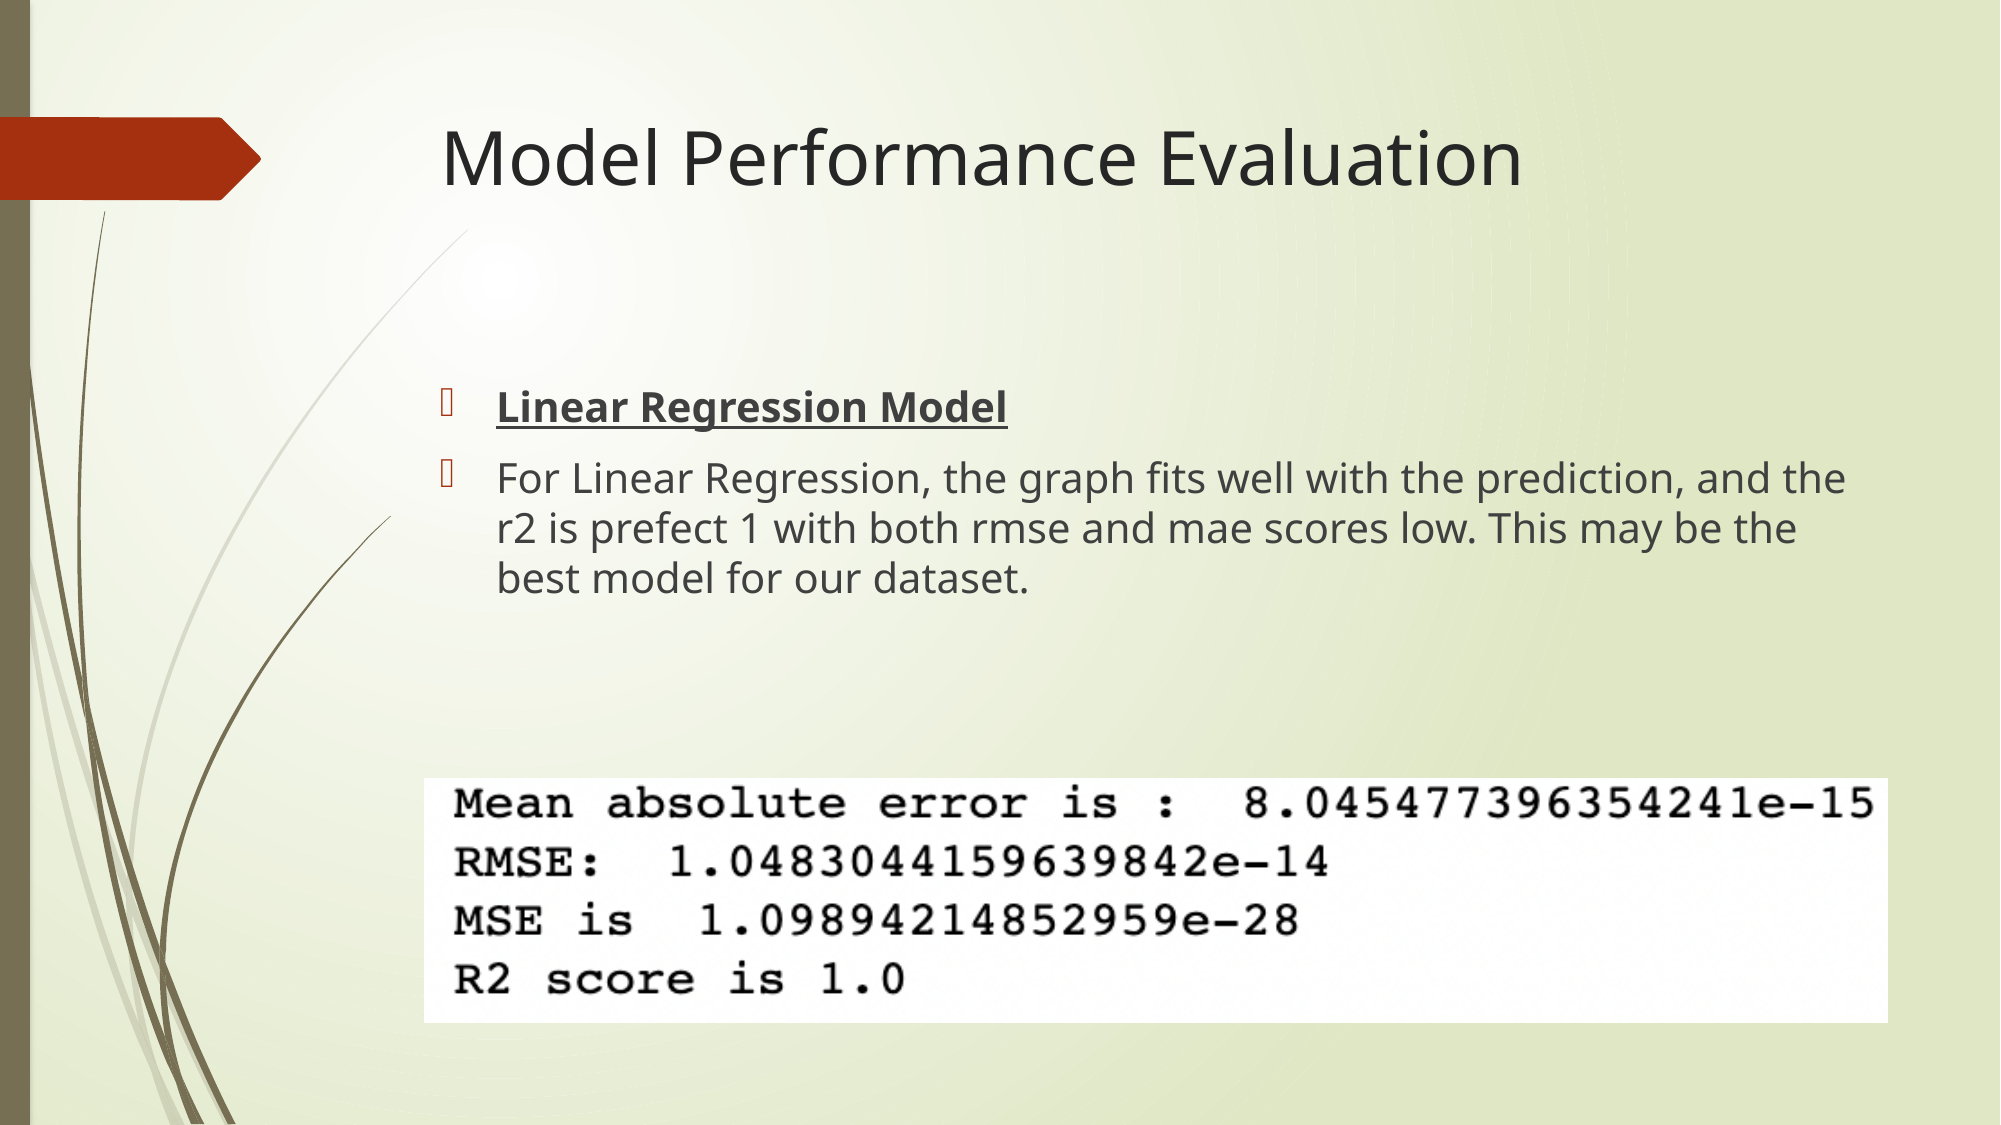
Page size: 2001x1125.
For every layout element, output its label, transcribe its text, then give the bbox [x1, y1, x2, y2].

picture [424, 777, 1888, 1023]
title Model Performance Evaluation [425, 102, 1888, 214]
list Linear Regression Model For Linear Regression, the graph fits well with the prediction, and the r2 is prefect 1 with both rmse and mae scores low. This may be the best model for our dataset. [424, 373, 1888, 619]
